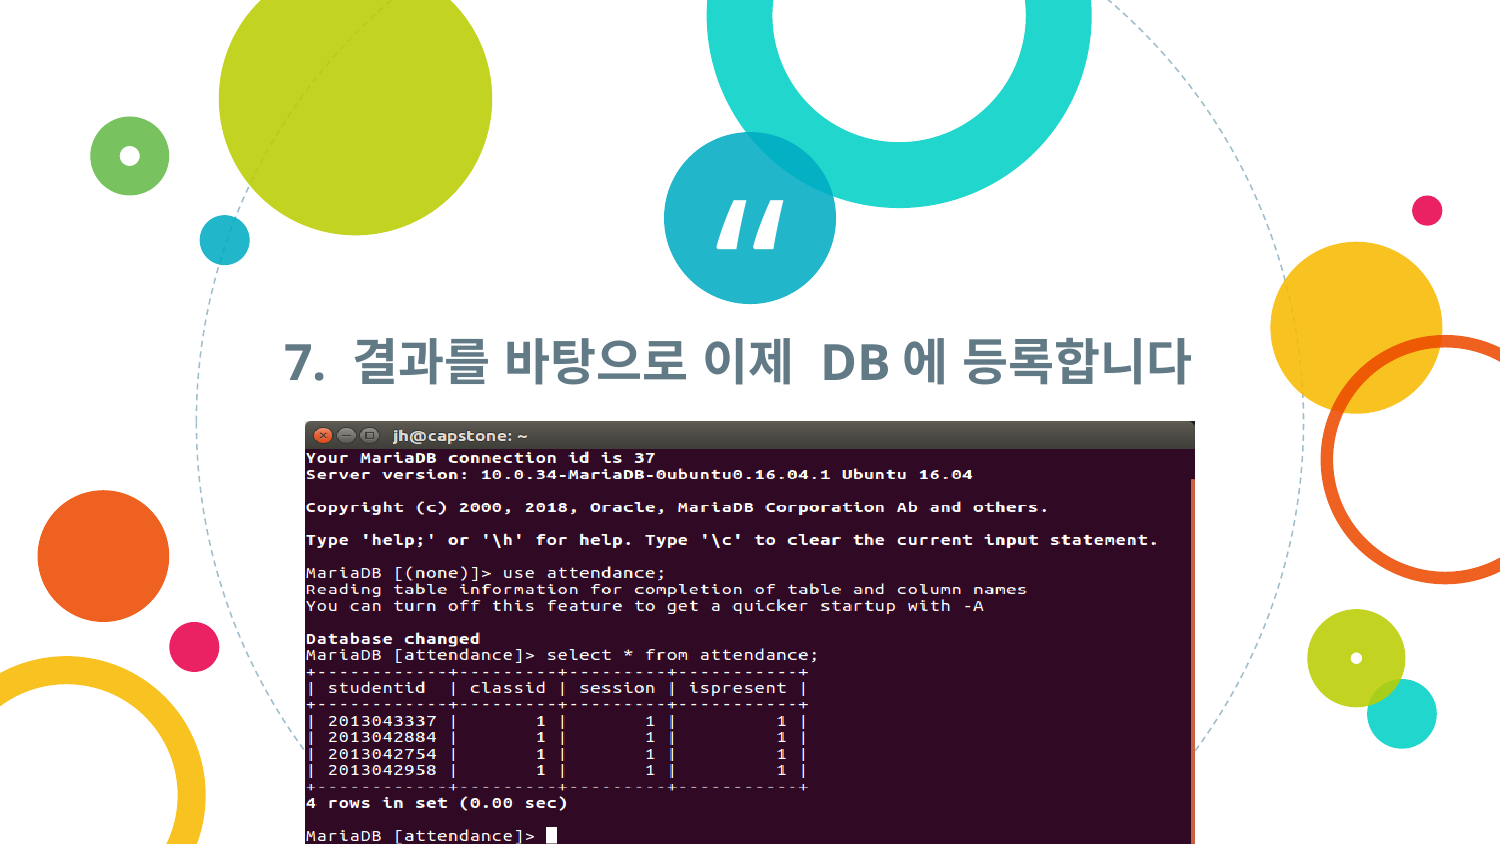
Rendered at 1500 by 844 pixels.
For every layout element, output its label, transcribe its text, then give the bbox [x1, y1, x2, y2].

picture [305, 421, 1195, 844]
list 7. 결과를 바탕으로 이제 DB에 등록합니다 [210, 315, 1268, 391]
